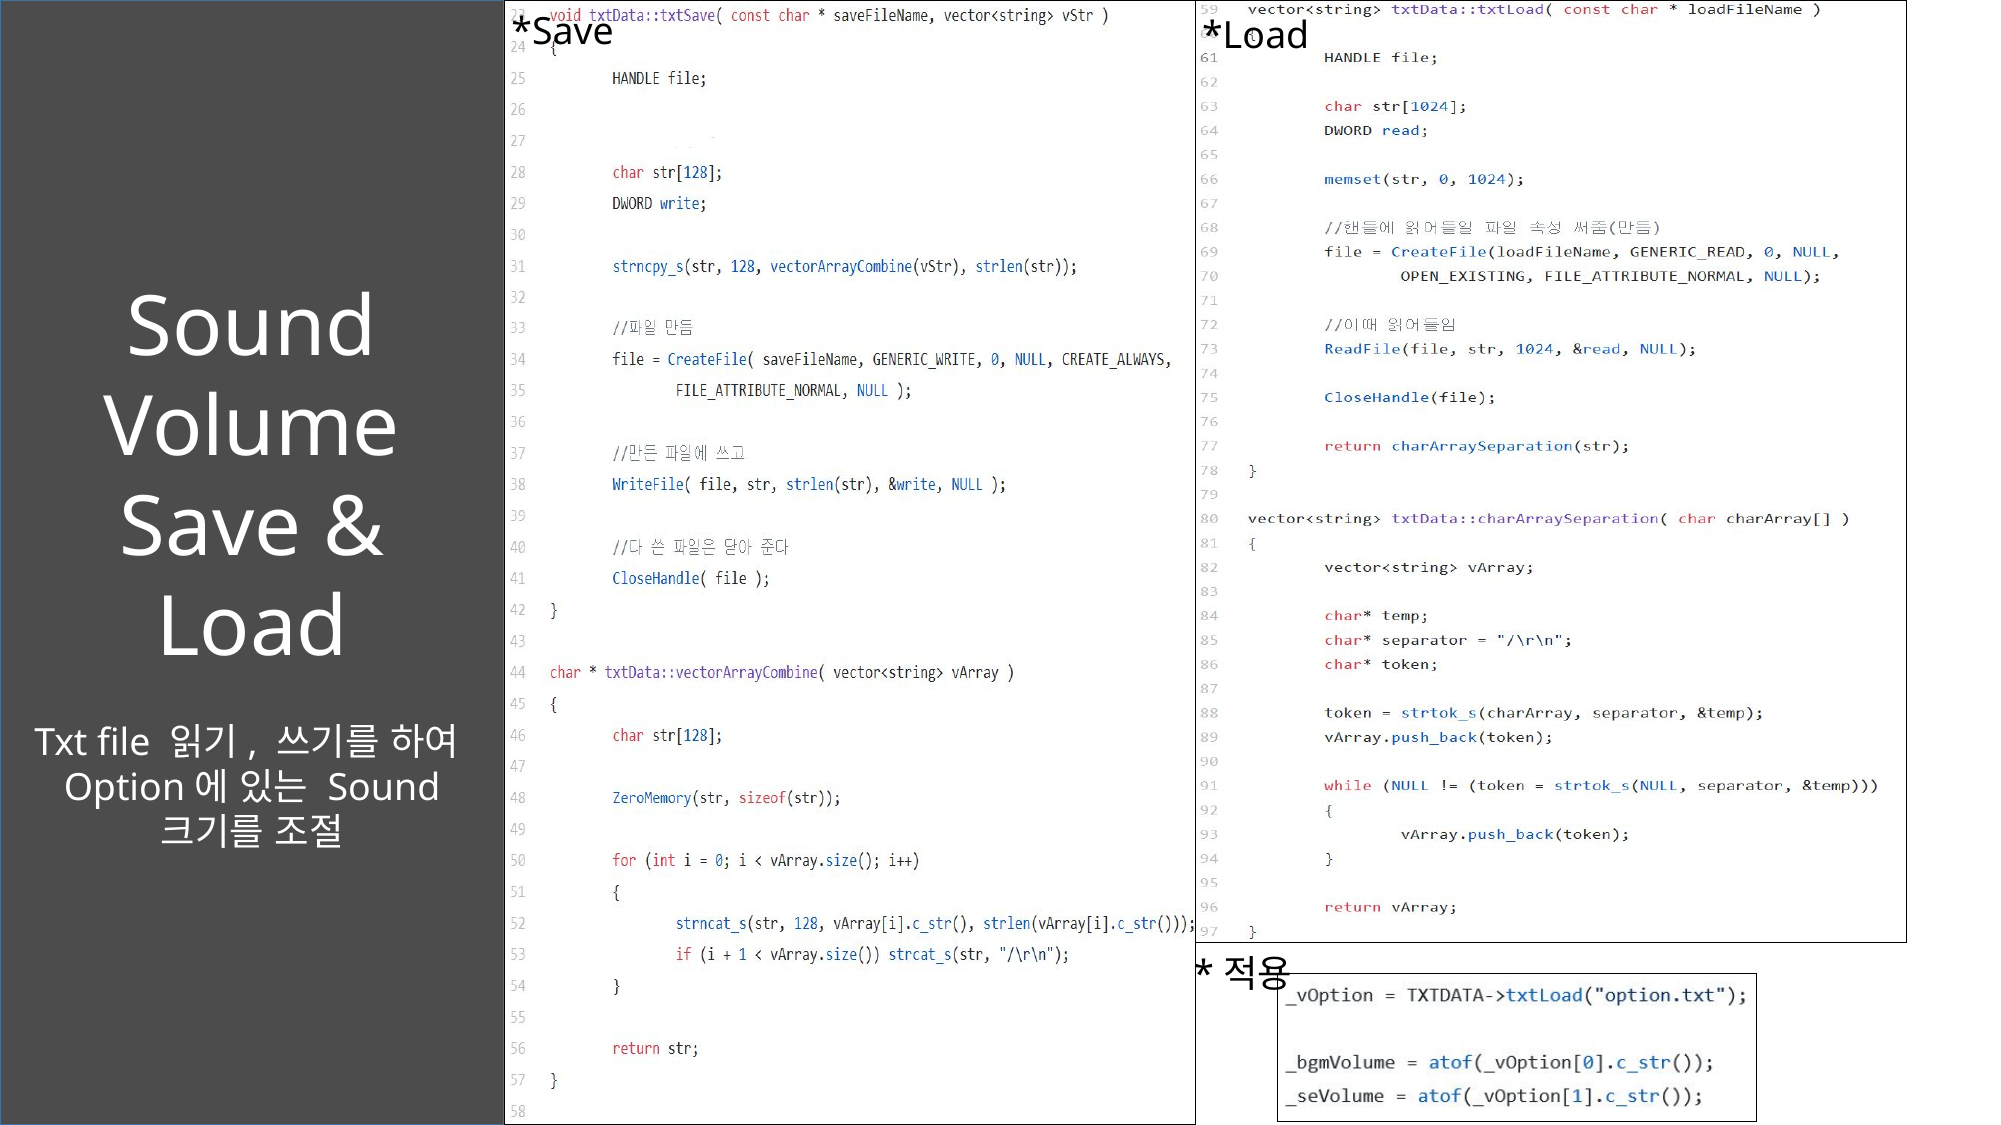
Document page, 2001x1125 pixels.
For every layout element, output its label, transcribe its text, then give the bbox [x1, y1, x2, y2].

picture [504, 0, 1907, 1125]
text_box Sound Volume Save & Load Txt file 읽기, 쓰기를 하여 Option에 있는 Sound 크기를 조절 [0, 0, 504, 1125]
text_box *Save [496, 0, 504, 60]
text_box *적용 [1196, 944, 1307, 1003]
picture [1277, 973, 1757, 1122]
